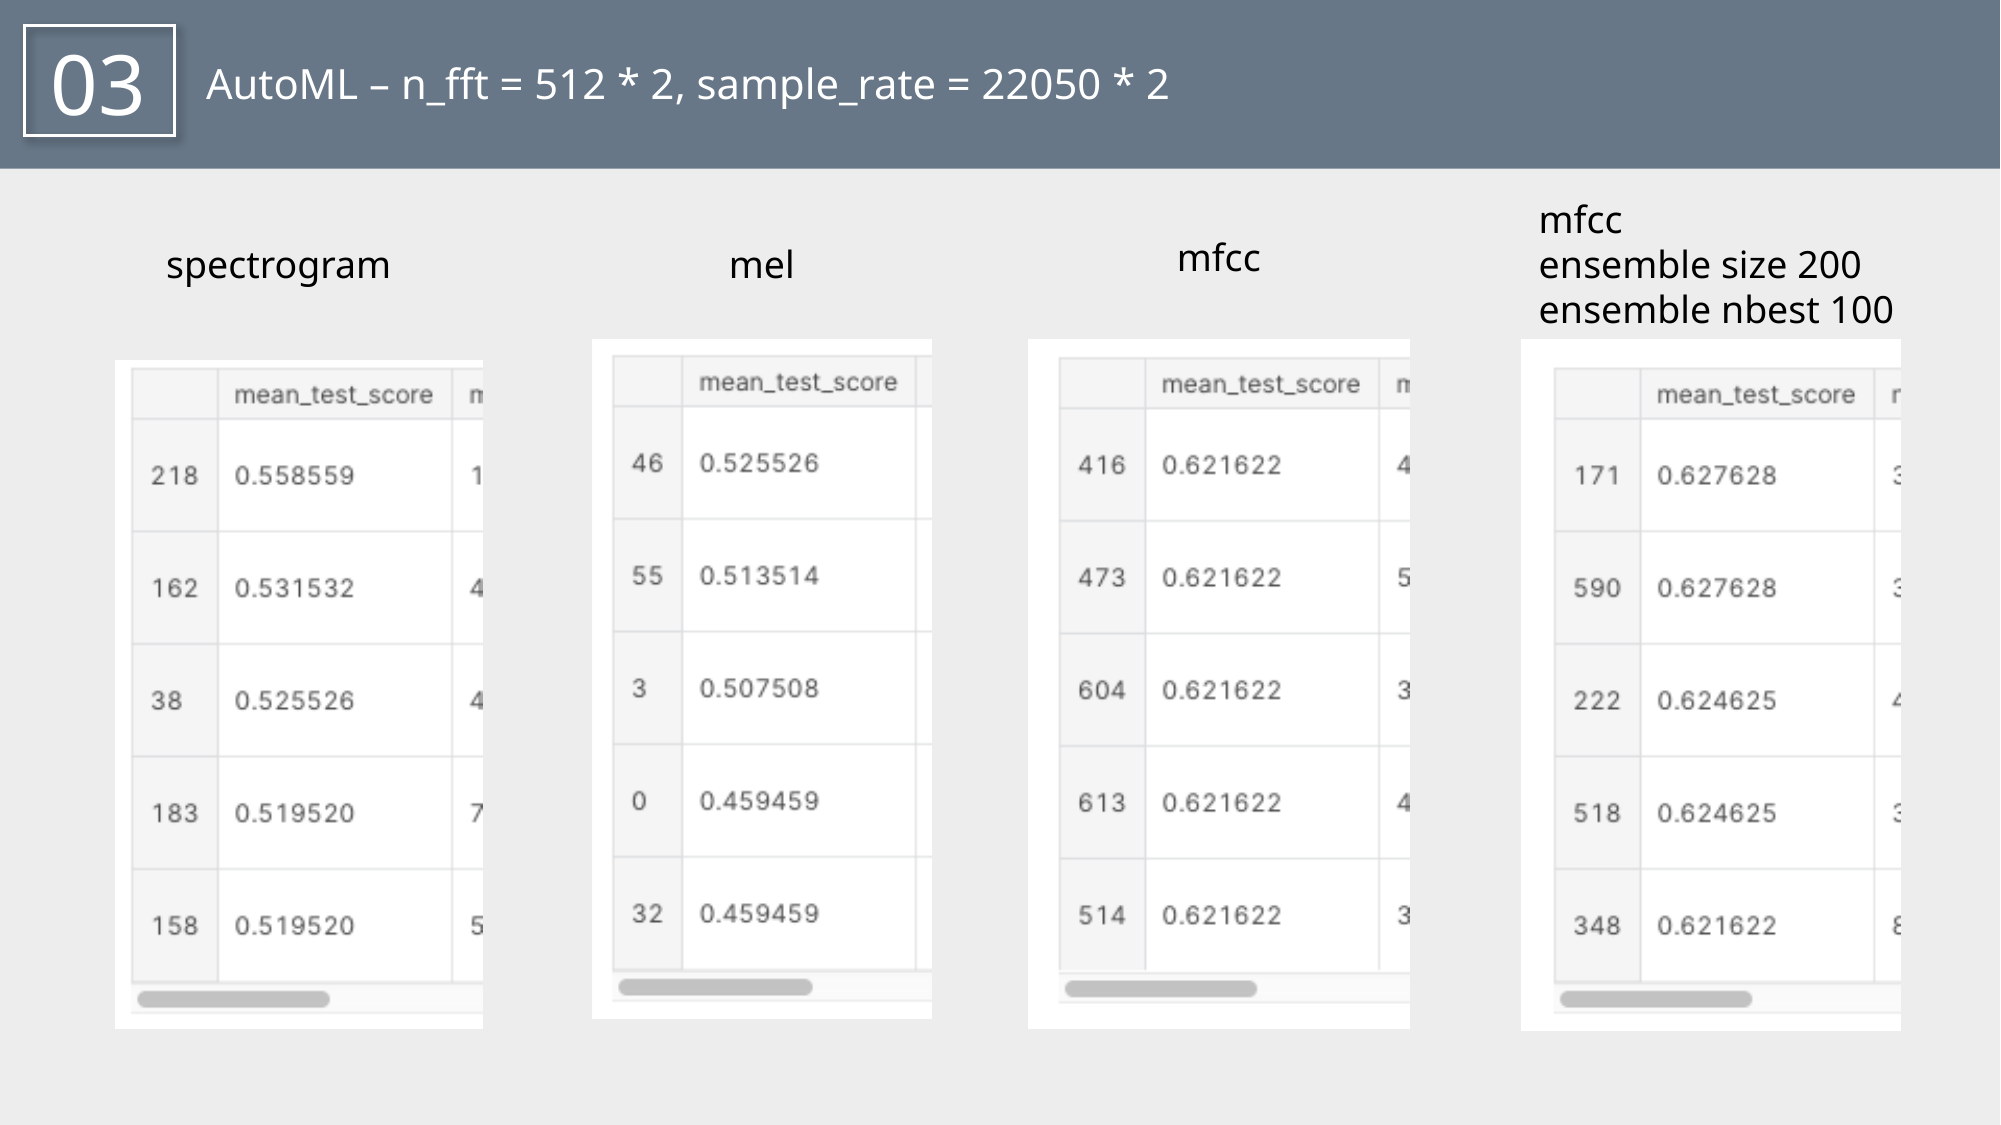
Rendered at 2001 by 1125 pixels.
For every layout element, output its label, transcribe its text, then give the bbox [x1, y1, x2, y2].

text_box 03 [36, 25, 161, 140]
text_box [0, 0, 2000, 170]
text_box mfcc [1162, 226, 1276, 286]
text_box [23, 24, 176, 137]
picture [592, 339, 932, 1019]
text_box mfcc ensemble size 200 ensemble nbest 100 [1523, 188, 1910, 339]
picture [1521, 339, 1901, 1032]
text_box spectrogram [151, 234, 406, 294]
text_box mel [714, 234, 810, 294]
text_box AutoML – n_fft = 512 * 2, sample_rate = 22050 * 2 [191, 50, 1534, 116]
picture [1028, 339, 1410, 1030]
picture [115, 360, 483, 1029]
